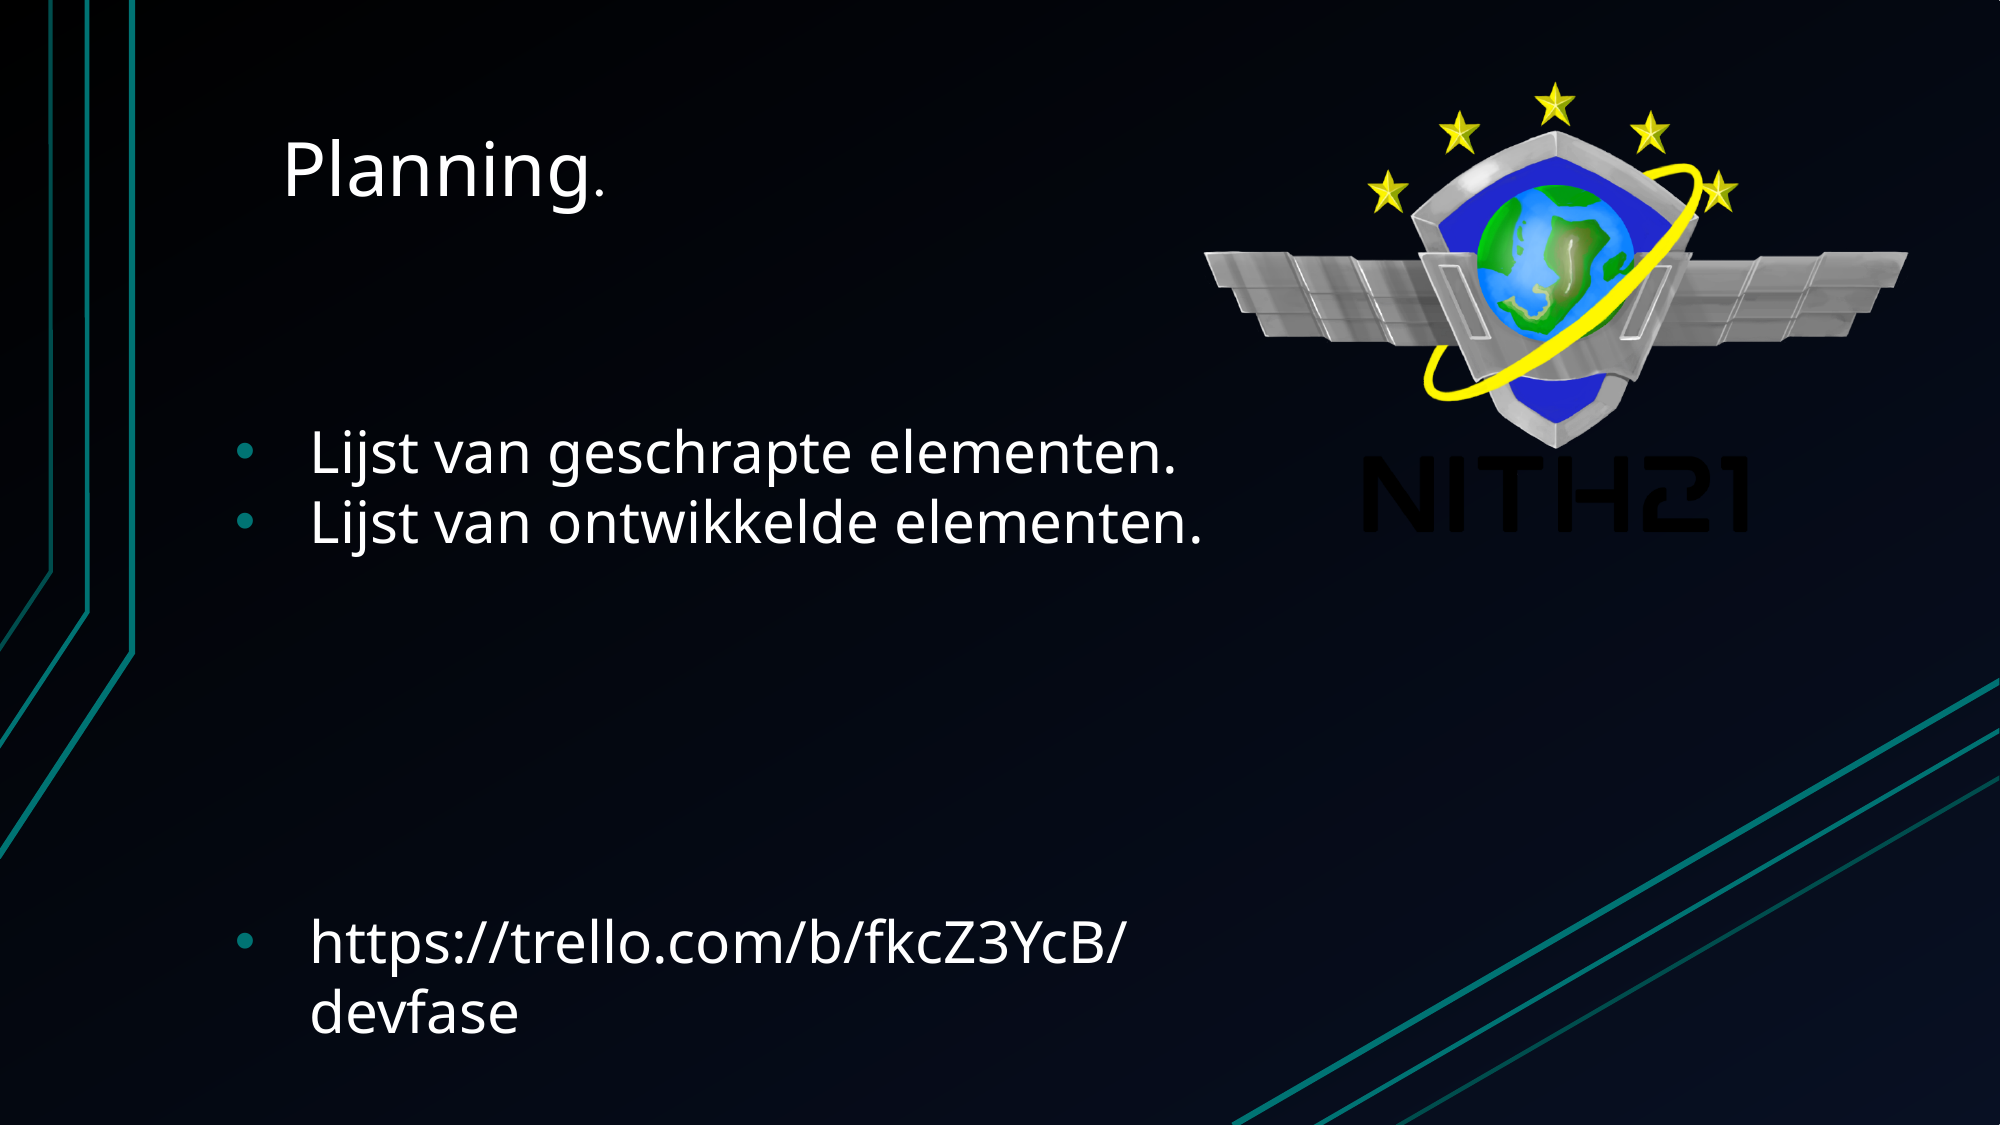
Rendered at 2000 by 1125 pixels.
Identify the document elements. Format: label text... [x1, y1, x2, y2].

picture [1034, 30, 2000, 552]
text_box Lijst van geschrapte elementen. Lijst van ontwikkelde elementen. https://trello.com/b/fkcZ3YcB/devfase [220, 338, 1273, 1125]
text_box Planning. [266, 113, 1031, 219]
